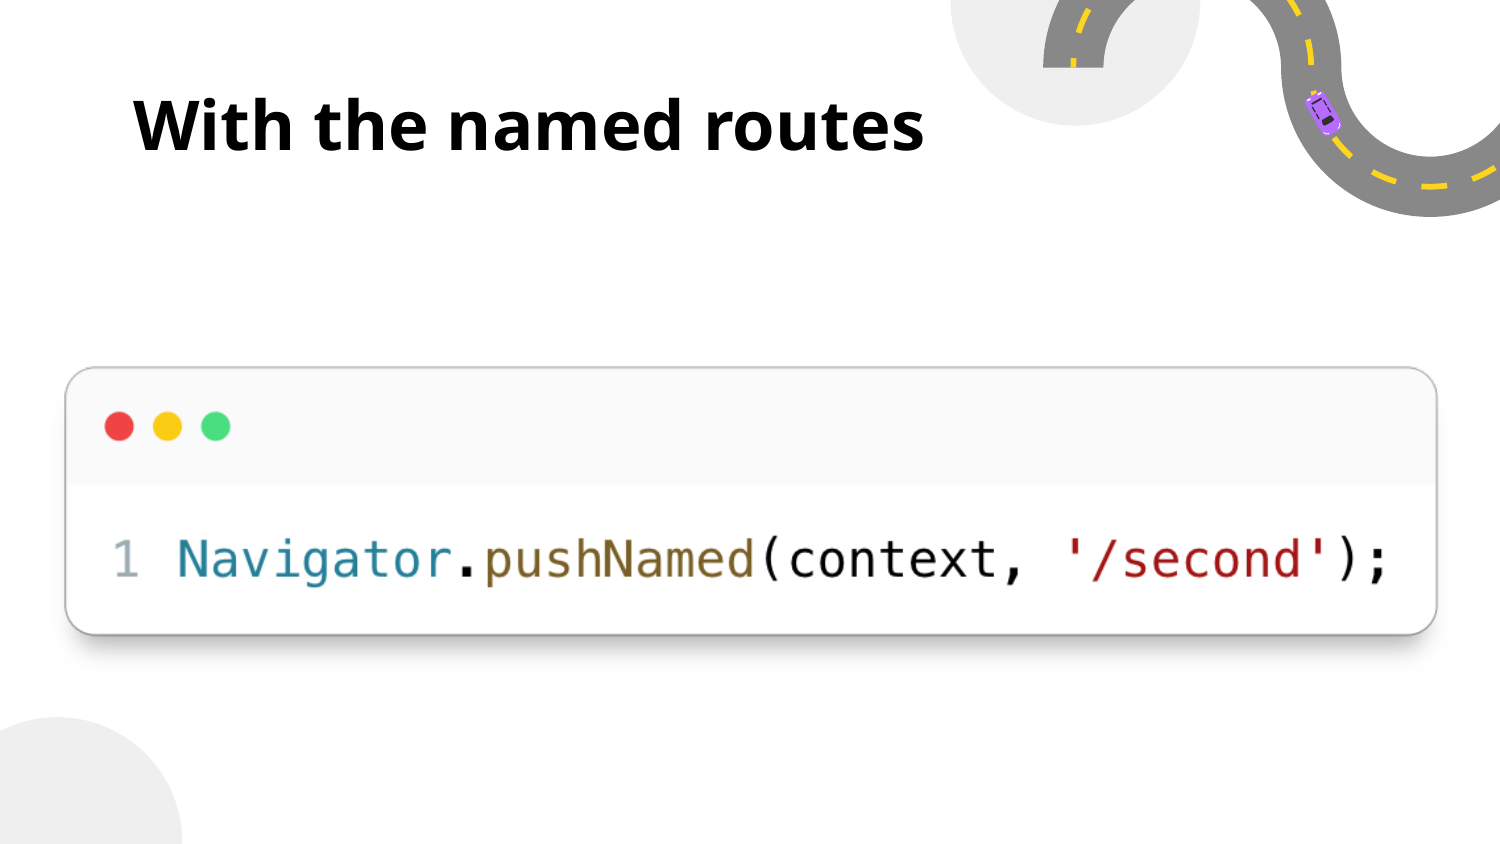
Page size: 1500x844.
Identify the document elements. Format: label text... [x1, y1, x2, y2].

title With the named routes [118, 66, 1382, 161]
picture [24, 327, 1476, 672]
